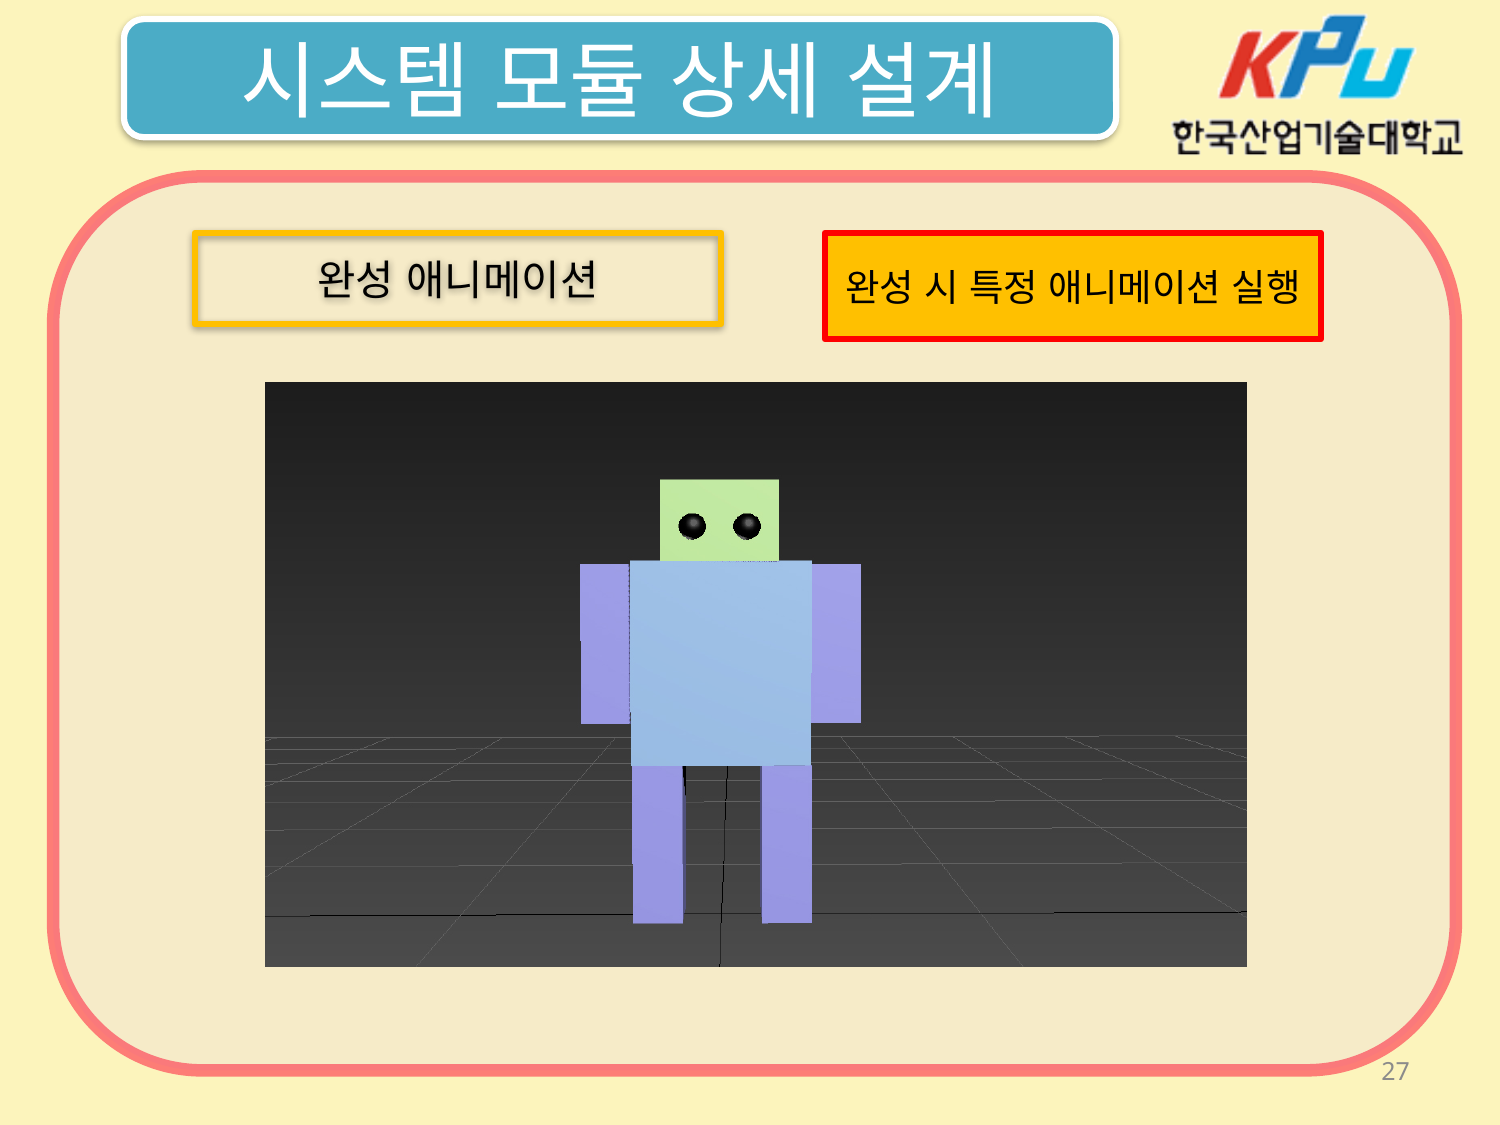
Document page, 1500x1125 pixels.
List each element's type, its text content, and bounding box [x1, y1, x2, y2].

text_box 완성 애니메이션 [194, 232, 722, 325]
text_box [50, 174, 1459, 1073]
text_box 완성 시 특정 애니메이션 실행 [823, 231, 1323, 341]
picture [1115, 0, 1500, 158]
picture [265, 381, 1247, 967]
slide_number 27 [1074, 1042, 1425, 1103]
text_box 시스템 모듈 상세 설계 [120, 15, 1110, 141]
